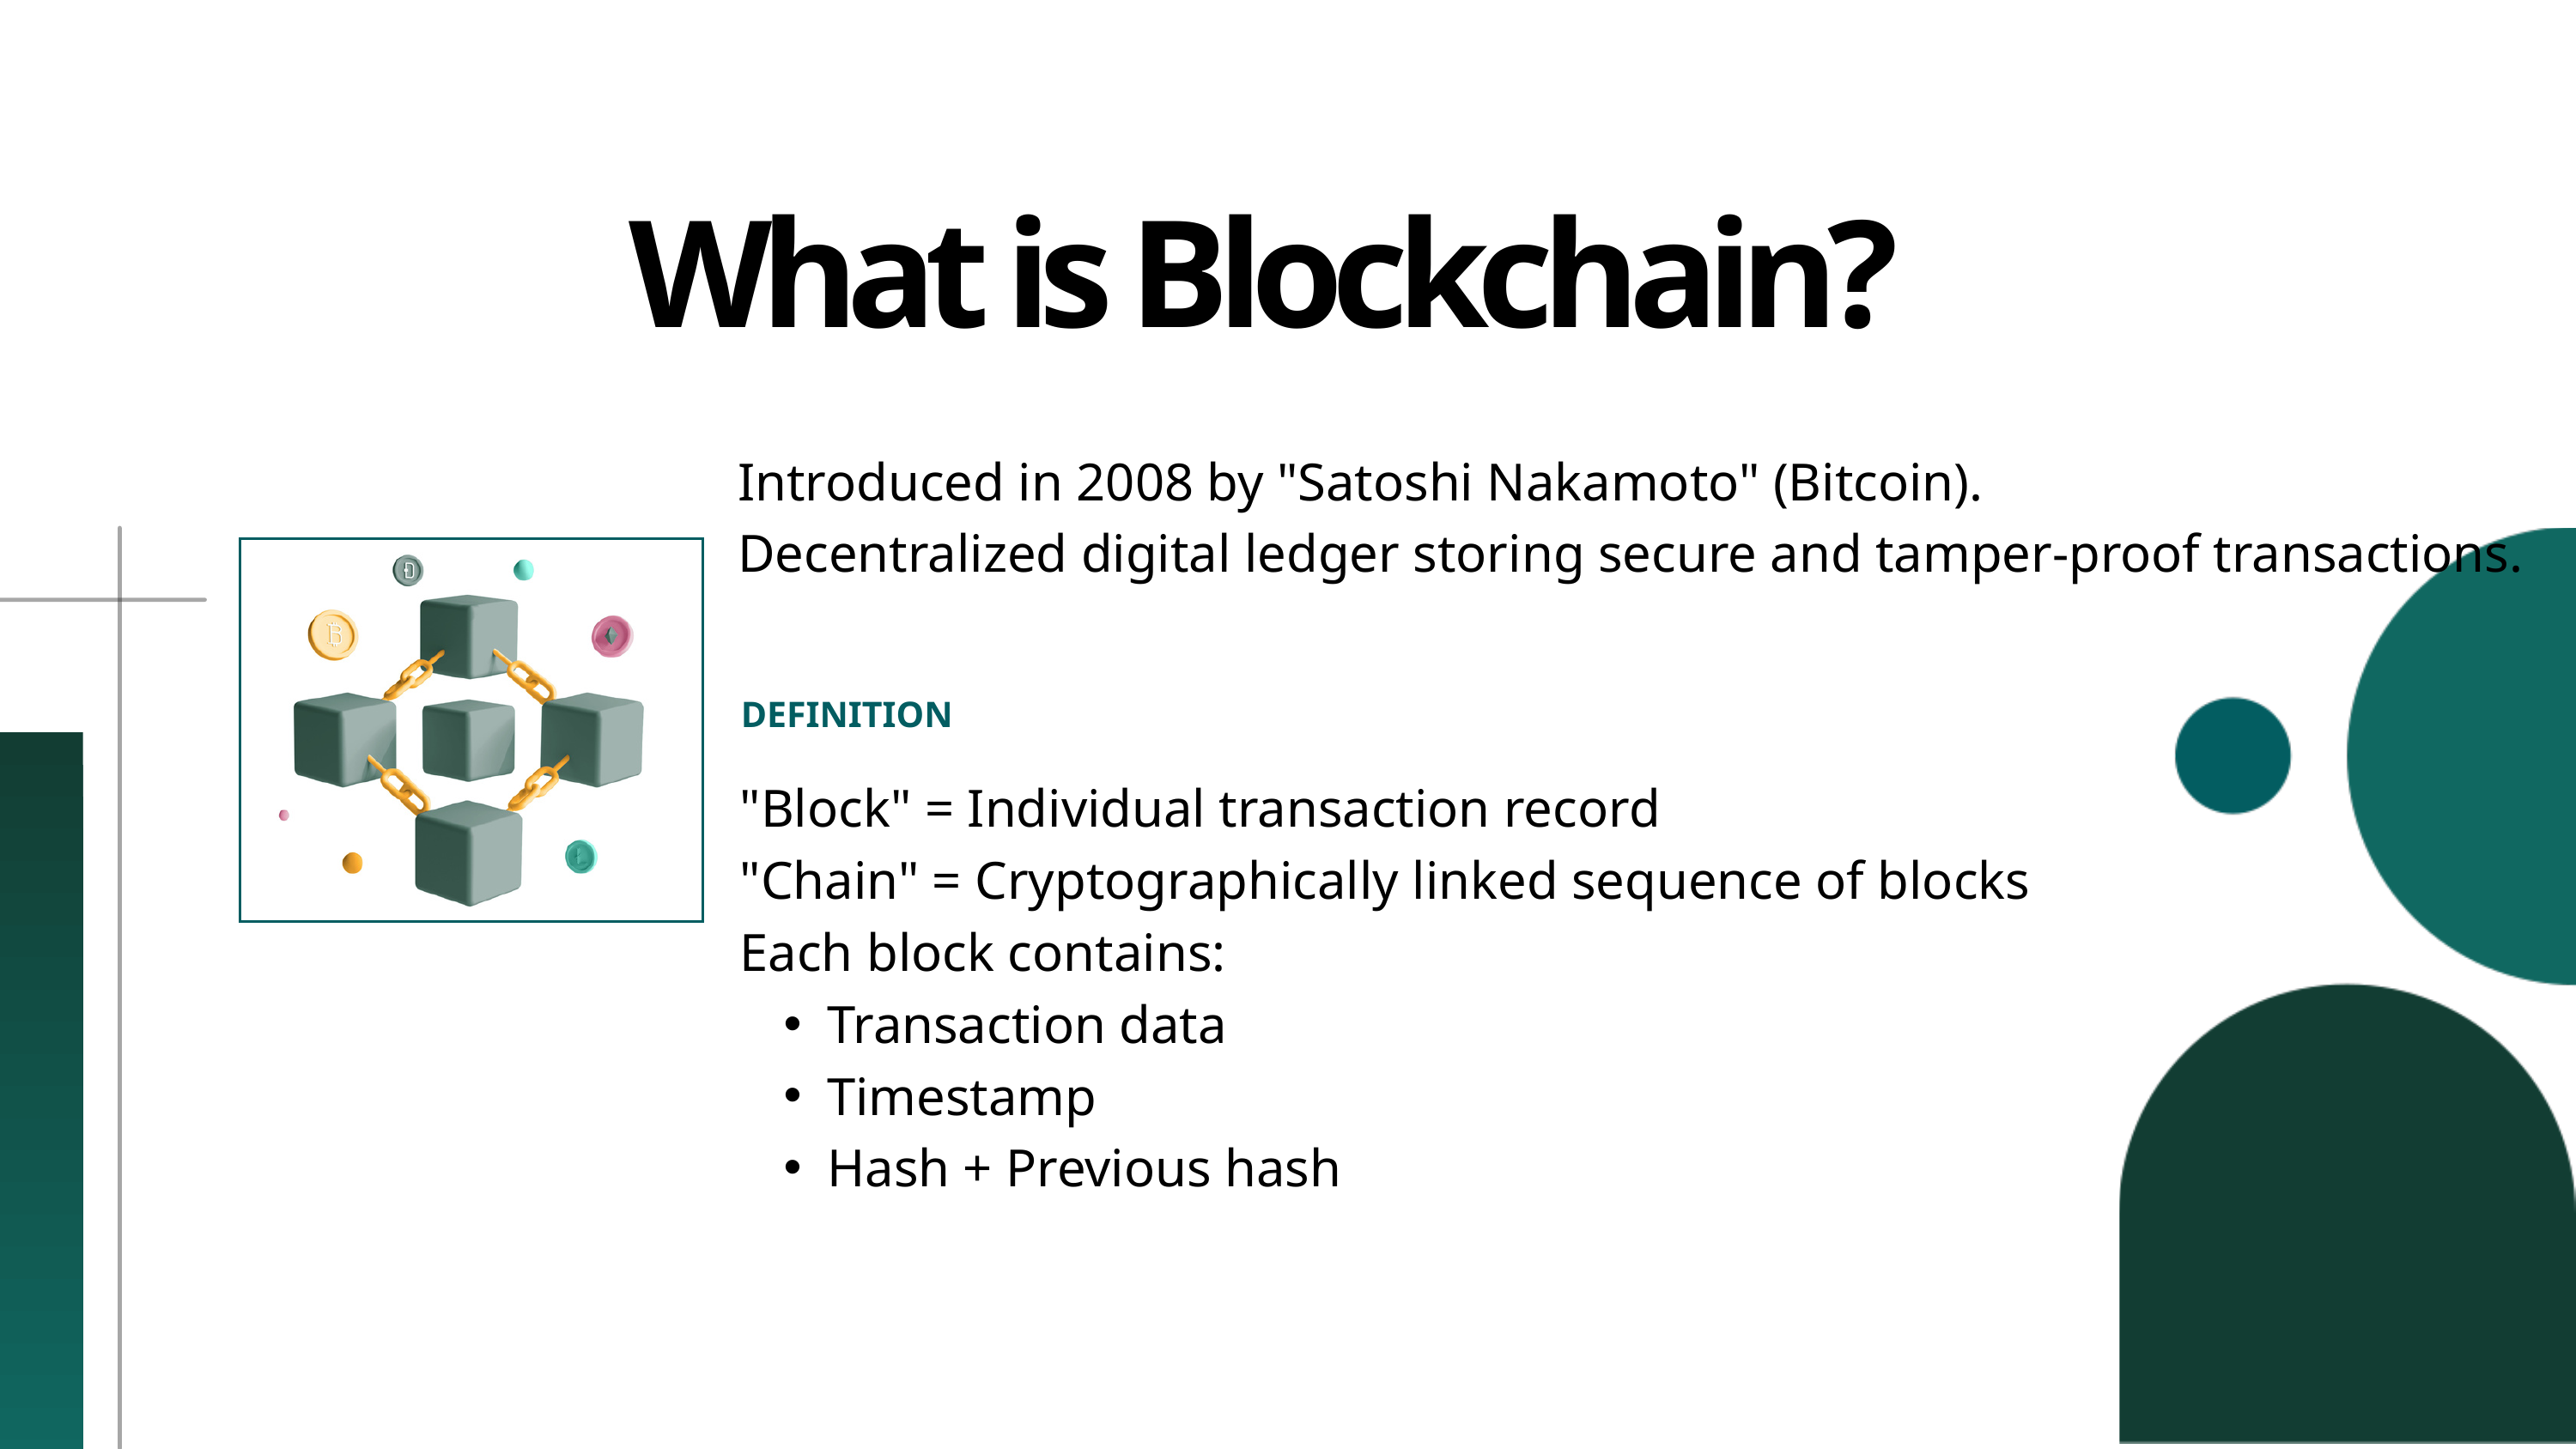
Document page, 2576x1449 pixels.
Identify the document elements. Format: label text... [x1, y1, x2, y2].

text_box DEFINITION [738, 685, 957, 736]
text_box What is Blockchain? [471, 149, 2057, 358]
text_box Introduced in 2008 by "Satoshi Nakamoto" (Bitcoin). Decentralized digital ledger storing secure and tamper-proof transactions. [738, 439, 2576, 583]
text_box "Block" = Individual transaction record "Chain" = Cryptographically linked sequence of blocks Each block contains: Transaction data Timestamp Hash + Previous hash [739, 766, 2120, 1197]
text_box [240, 538, 703, 922]
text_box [0, 731, 83, 1449]
text_box [2119, 583, 2576, 1444]
